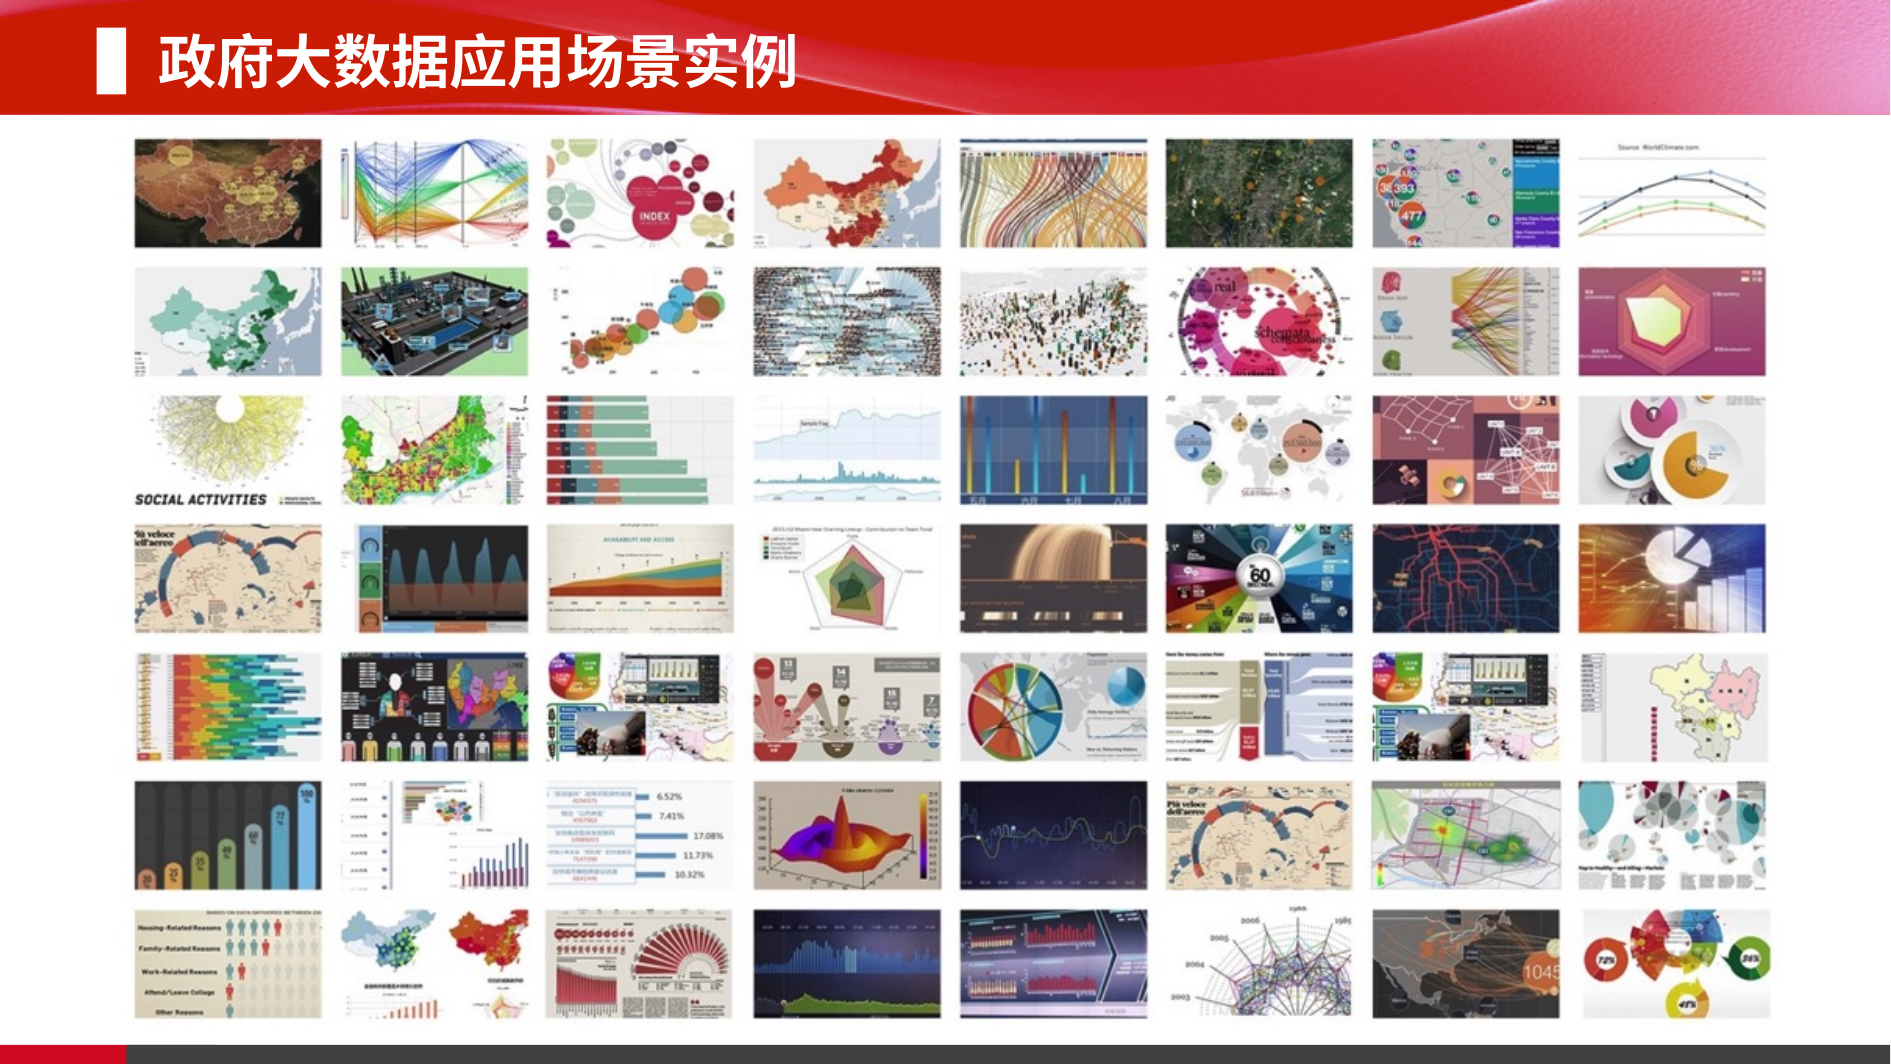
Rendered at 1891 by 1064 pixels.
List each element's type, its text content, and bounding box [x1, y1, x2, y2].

picture [0, 0, 1891, 115]
text_box [95, 25, 128, 96]
picture [118, 124, 1783, 1031]
text_box 政府大数据应用场景实例 [141, 11, 934, 108]
